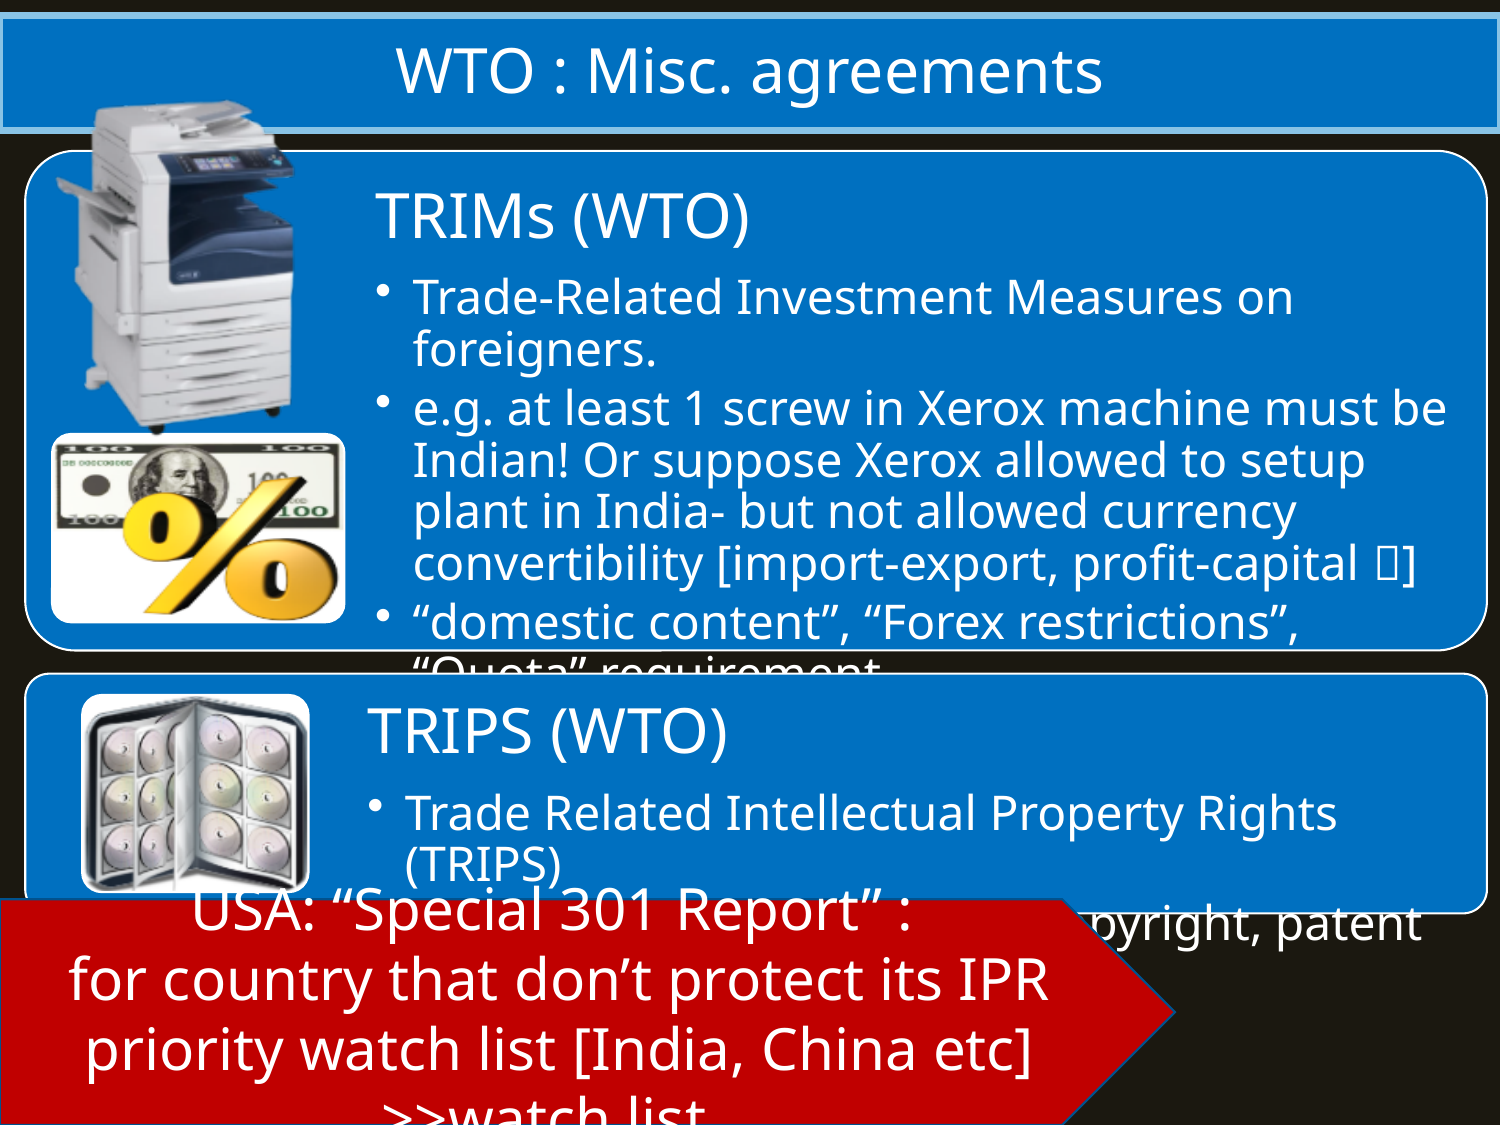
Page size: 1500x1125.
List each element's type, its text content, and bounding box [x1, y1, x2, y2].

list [25, 149, 1487, 914]
picture [55, 95, 298, 439]
text_box USA: “Special 301 Report” : for country that don’t protect its IPR priority watch list [India, China etc] >>watch list.. [0, 898, 1177, 1125]
title WTO : Misc. agreements [0, 12, 1500, 134]
